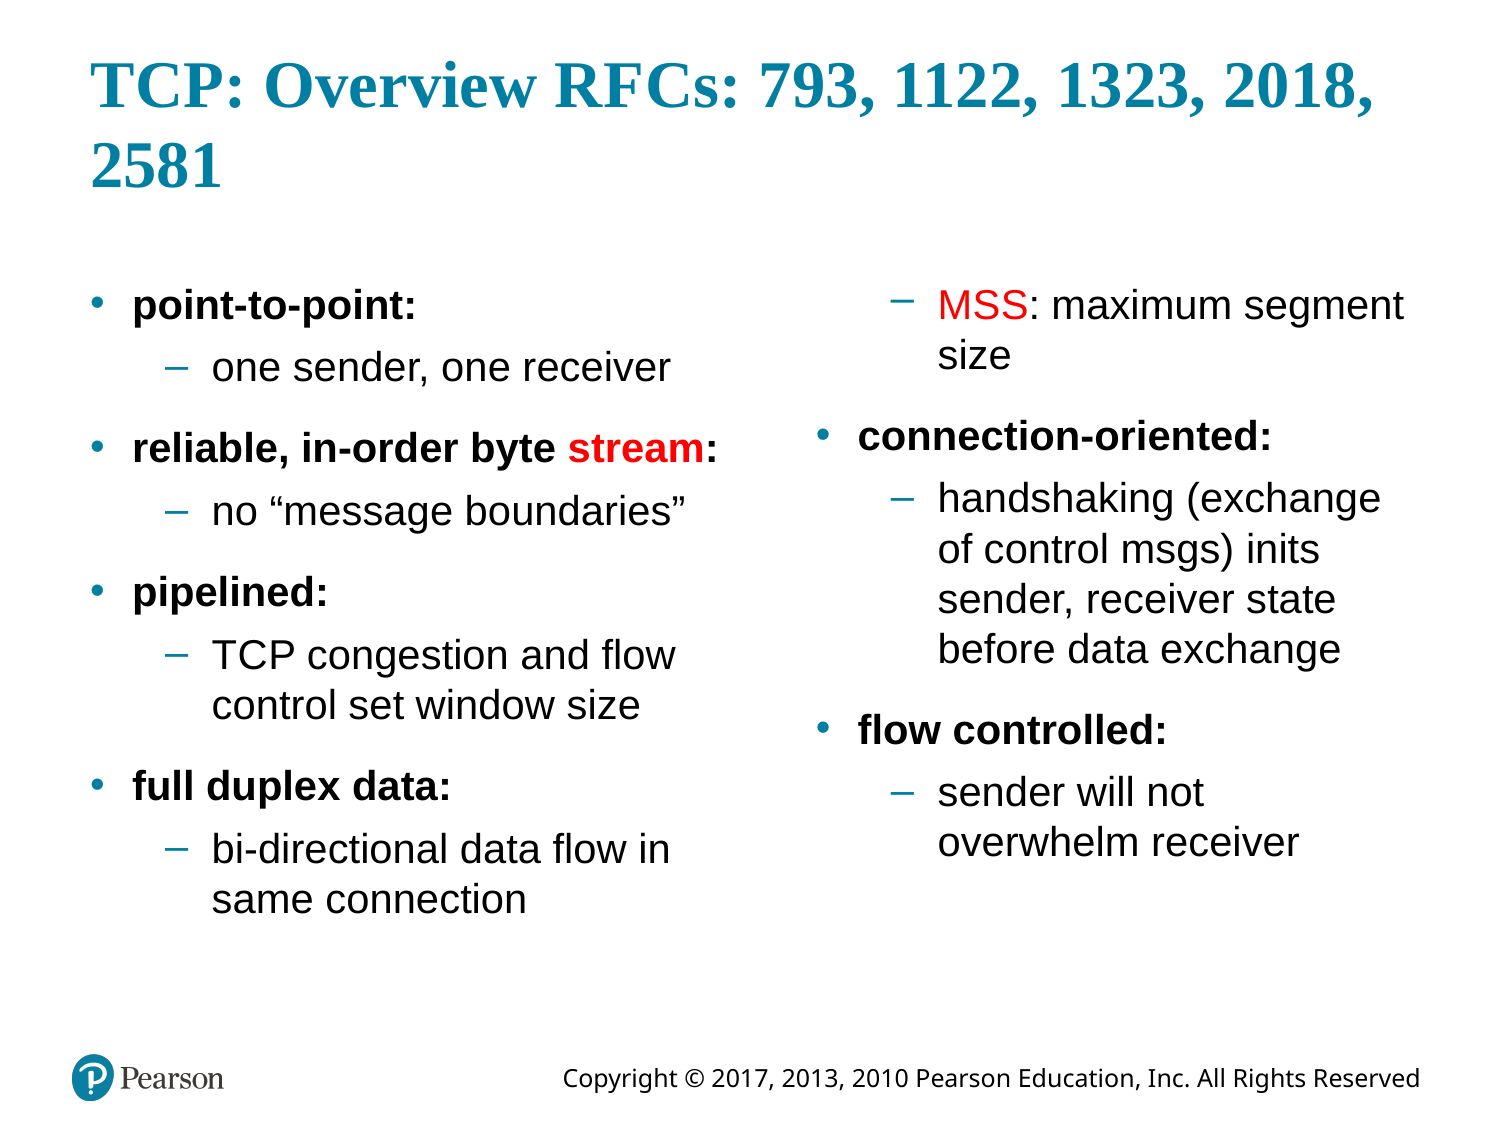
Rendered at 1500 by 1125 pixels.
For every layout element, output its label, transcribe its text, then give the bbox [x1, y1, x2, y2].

picture [72, 1087, 83, 1101]
picture [80, 1063, 106, 1088]
picture [72, 1054, 88, 1070]
list point-to-point: one sender, one receiver reliable, in-order byte stream: no “message boundaries” pipelined: T C P congestion and flow control set window size full duplex data: bi-directional data flow in same connection [75, 262, 742, 937]
title T C P: Overview R F C s: 793, 1122, 1323, 2018, 2581 [75, 0, 1425, 216]
list M S S: maximum segment size connection-oriented: handshaking (exchange of control msgs) inits sender, receiver state before data exchange flow controlled: sender will not overwhelm receiver [800, 262, 1425, 866]
picture [98, 1054, 224, 1101]
